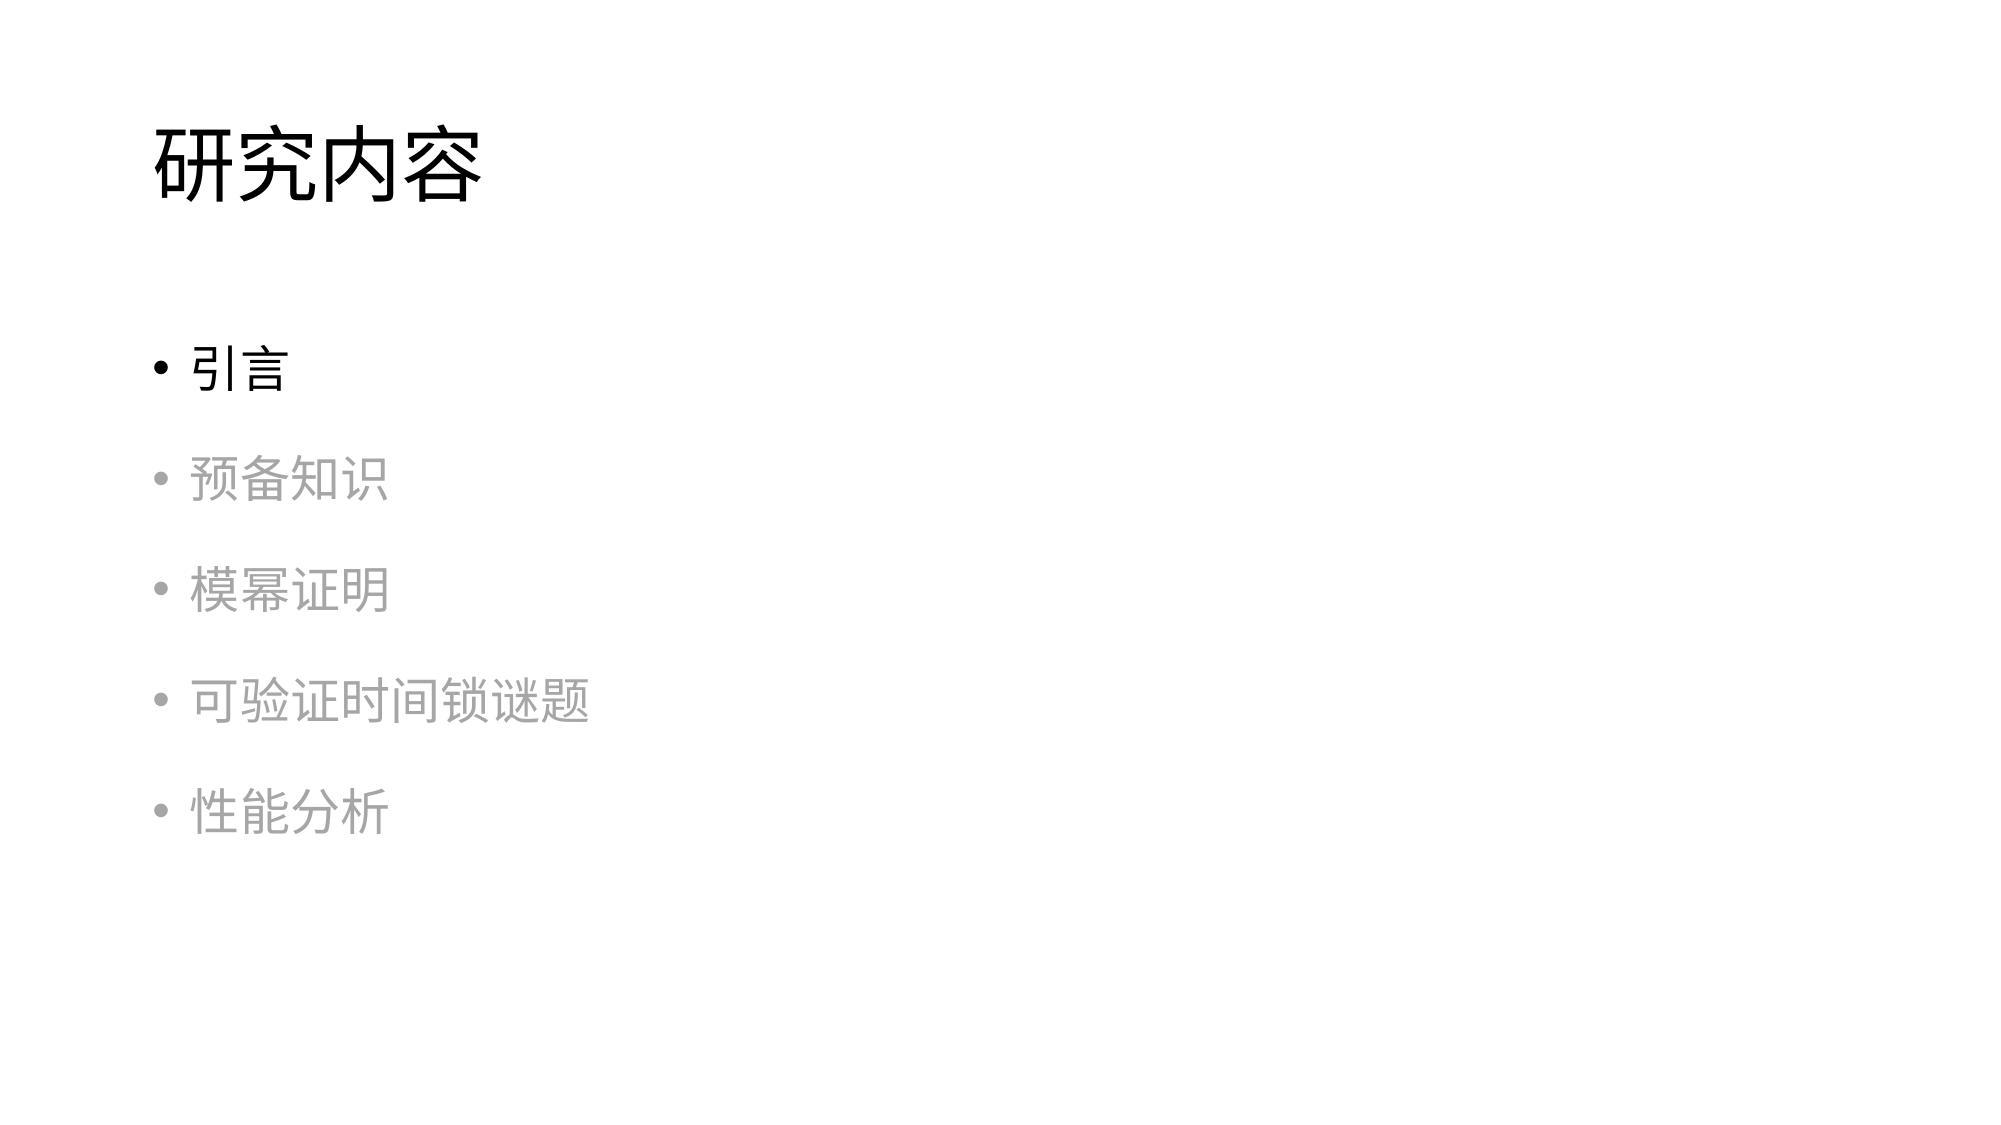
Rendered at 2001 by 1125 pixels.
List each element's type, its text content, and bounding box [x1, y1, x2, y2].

title 研究内容 [137, 59, 1863, 278]
list 引言 预备知识 模幂证明 可验证时间锁谜题 性能分析 [137, 299, 1863, 1014]
